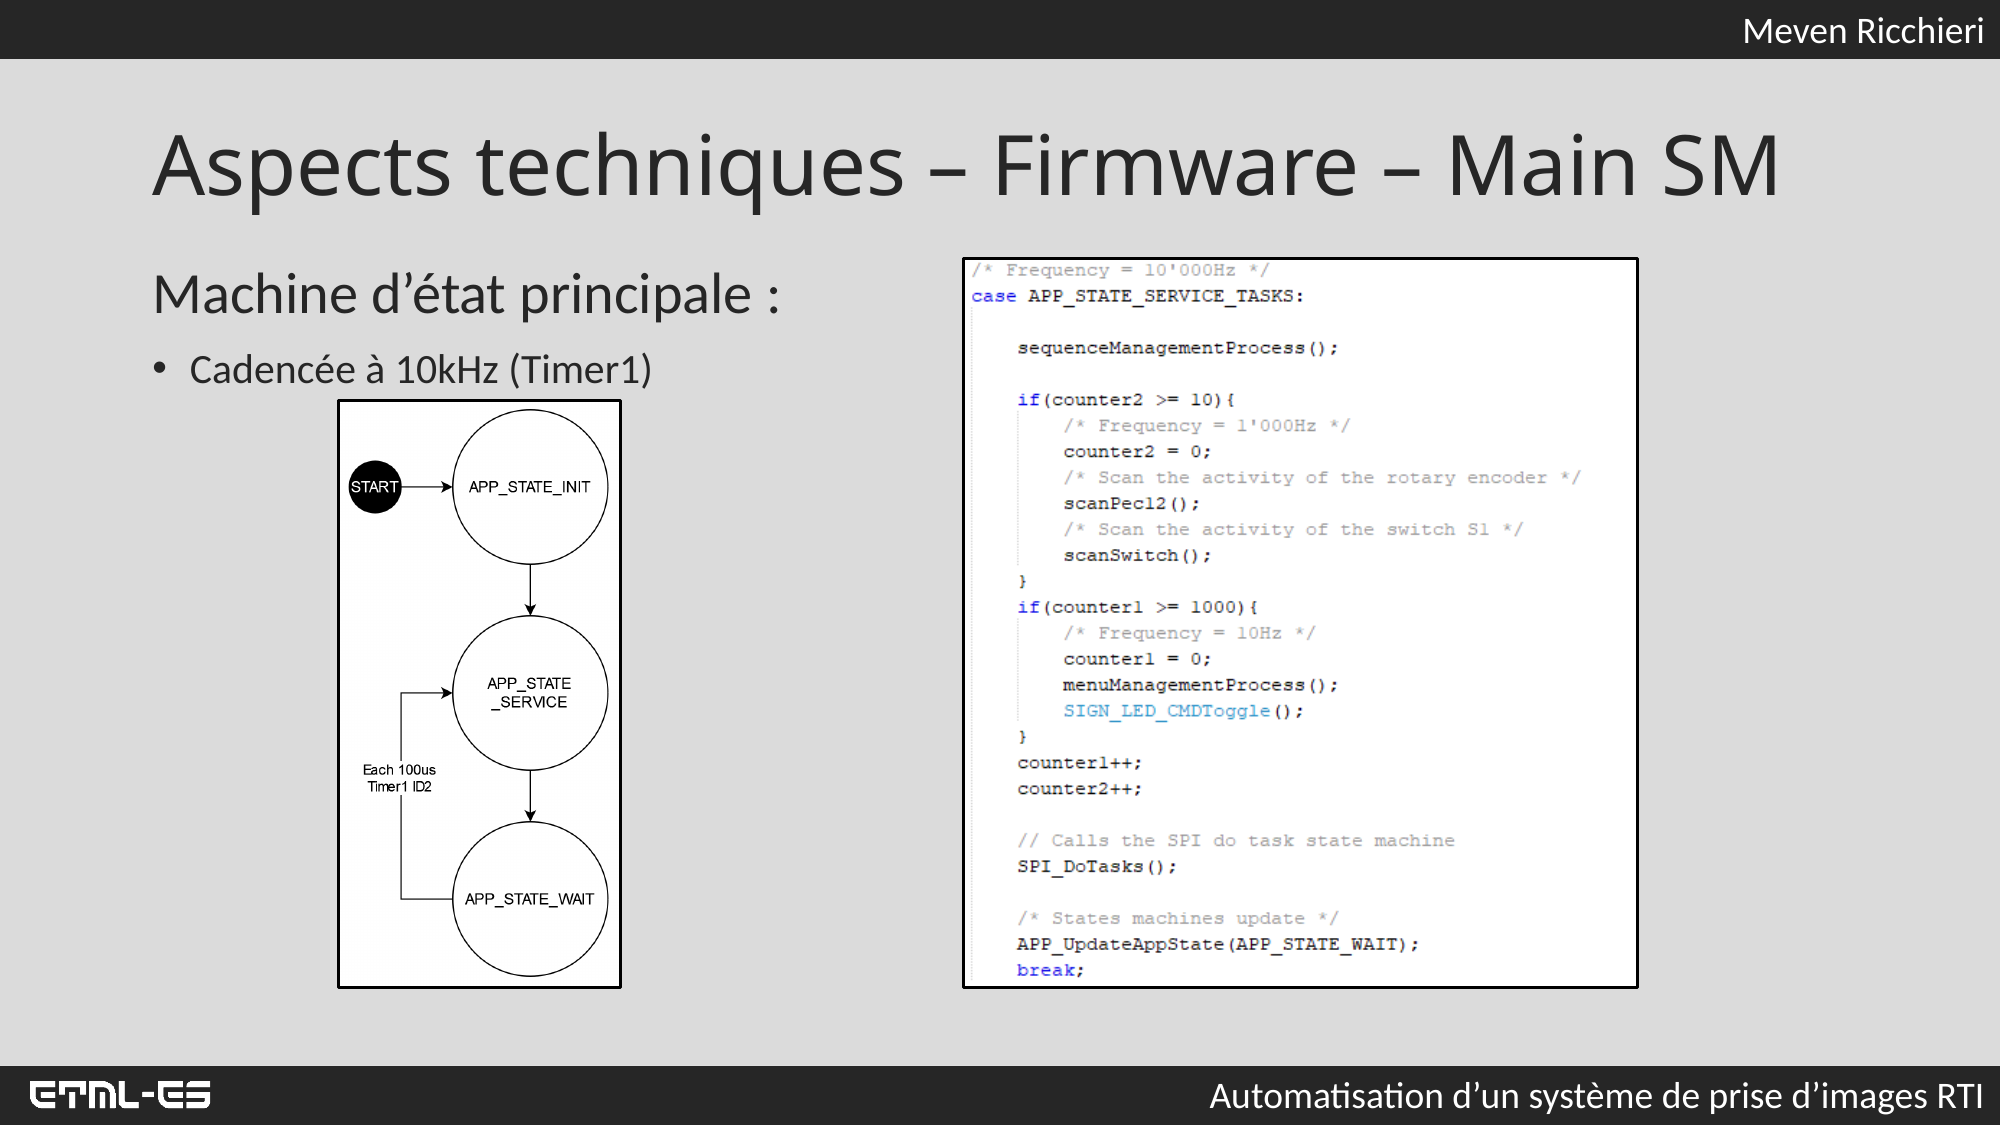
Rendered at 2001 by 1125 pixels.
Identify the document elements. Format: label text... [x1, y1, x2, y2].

text_box Meven Ricchieri [1698, 0, 2000, 59]
text_box [0, 60, 2000, 1065]
text_box [0, 0, 2000, 60]
picture [339, 402, 619, 986]
picture [964, 260, 1636, 986]
text_box Automatisation d’un système de prise d’images RTI [990, 1063, 2000, 1124]
picture [25, 1074, 215, 1115]
title Aspects techniques – Firmware – Main SM [137, 60, 1863, 278]
text_box Machine d’état principale : Cadencée à 10kHz (Timer1) [137, 256, 1084, 845]
text_box [0, 1065, 2000, 1125]
